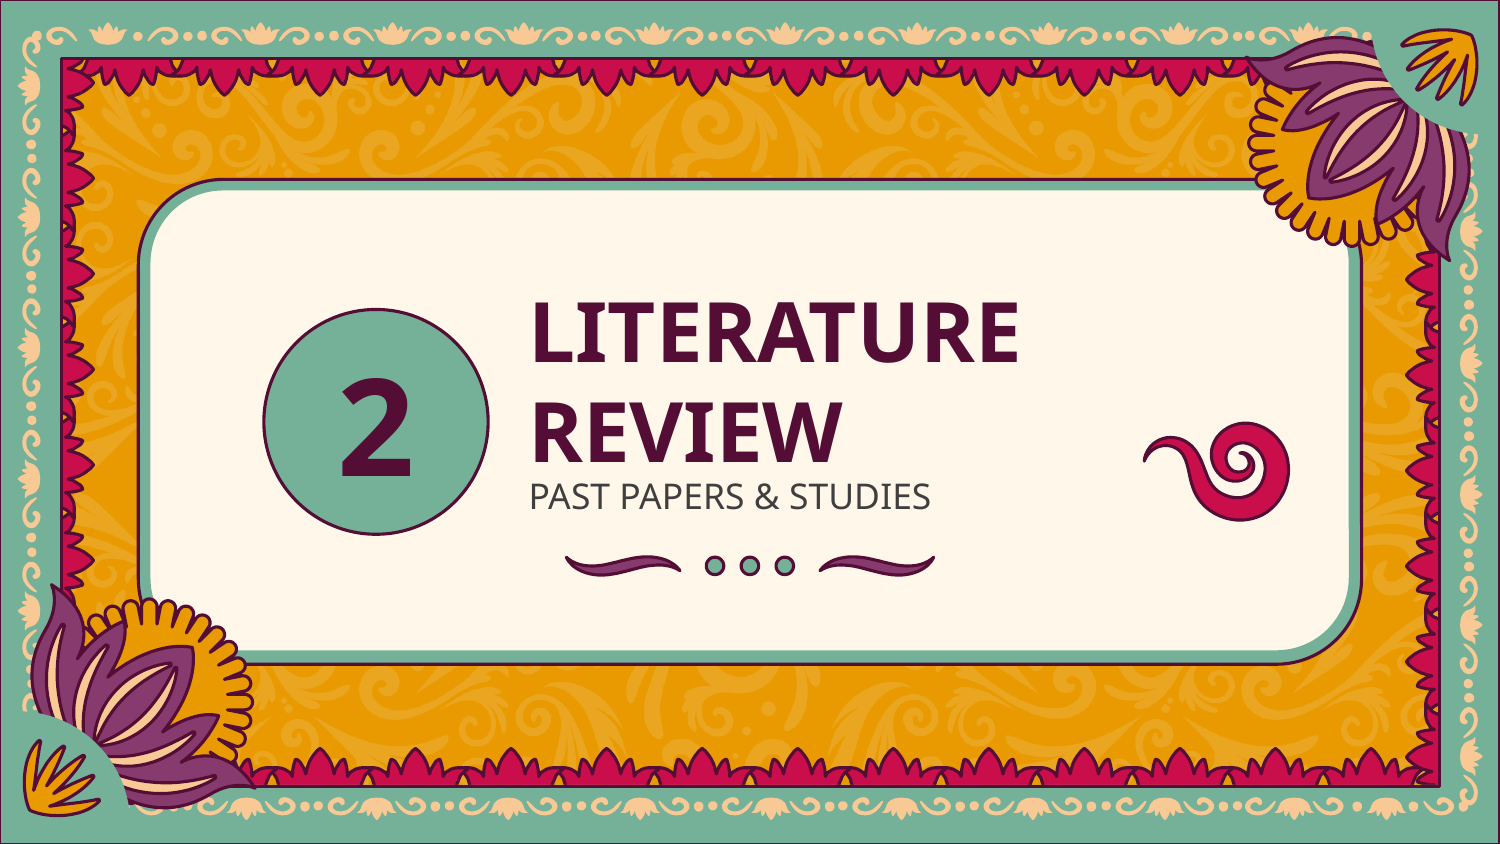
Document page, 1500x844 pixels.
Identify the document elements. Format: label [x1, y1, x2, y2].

text_box [138, 179, 1362, 665]
text_box [1245, 21, 1485, 261]
text_box [17, 584, 256, 824]
text_box [566, 556, 934, 576]
